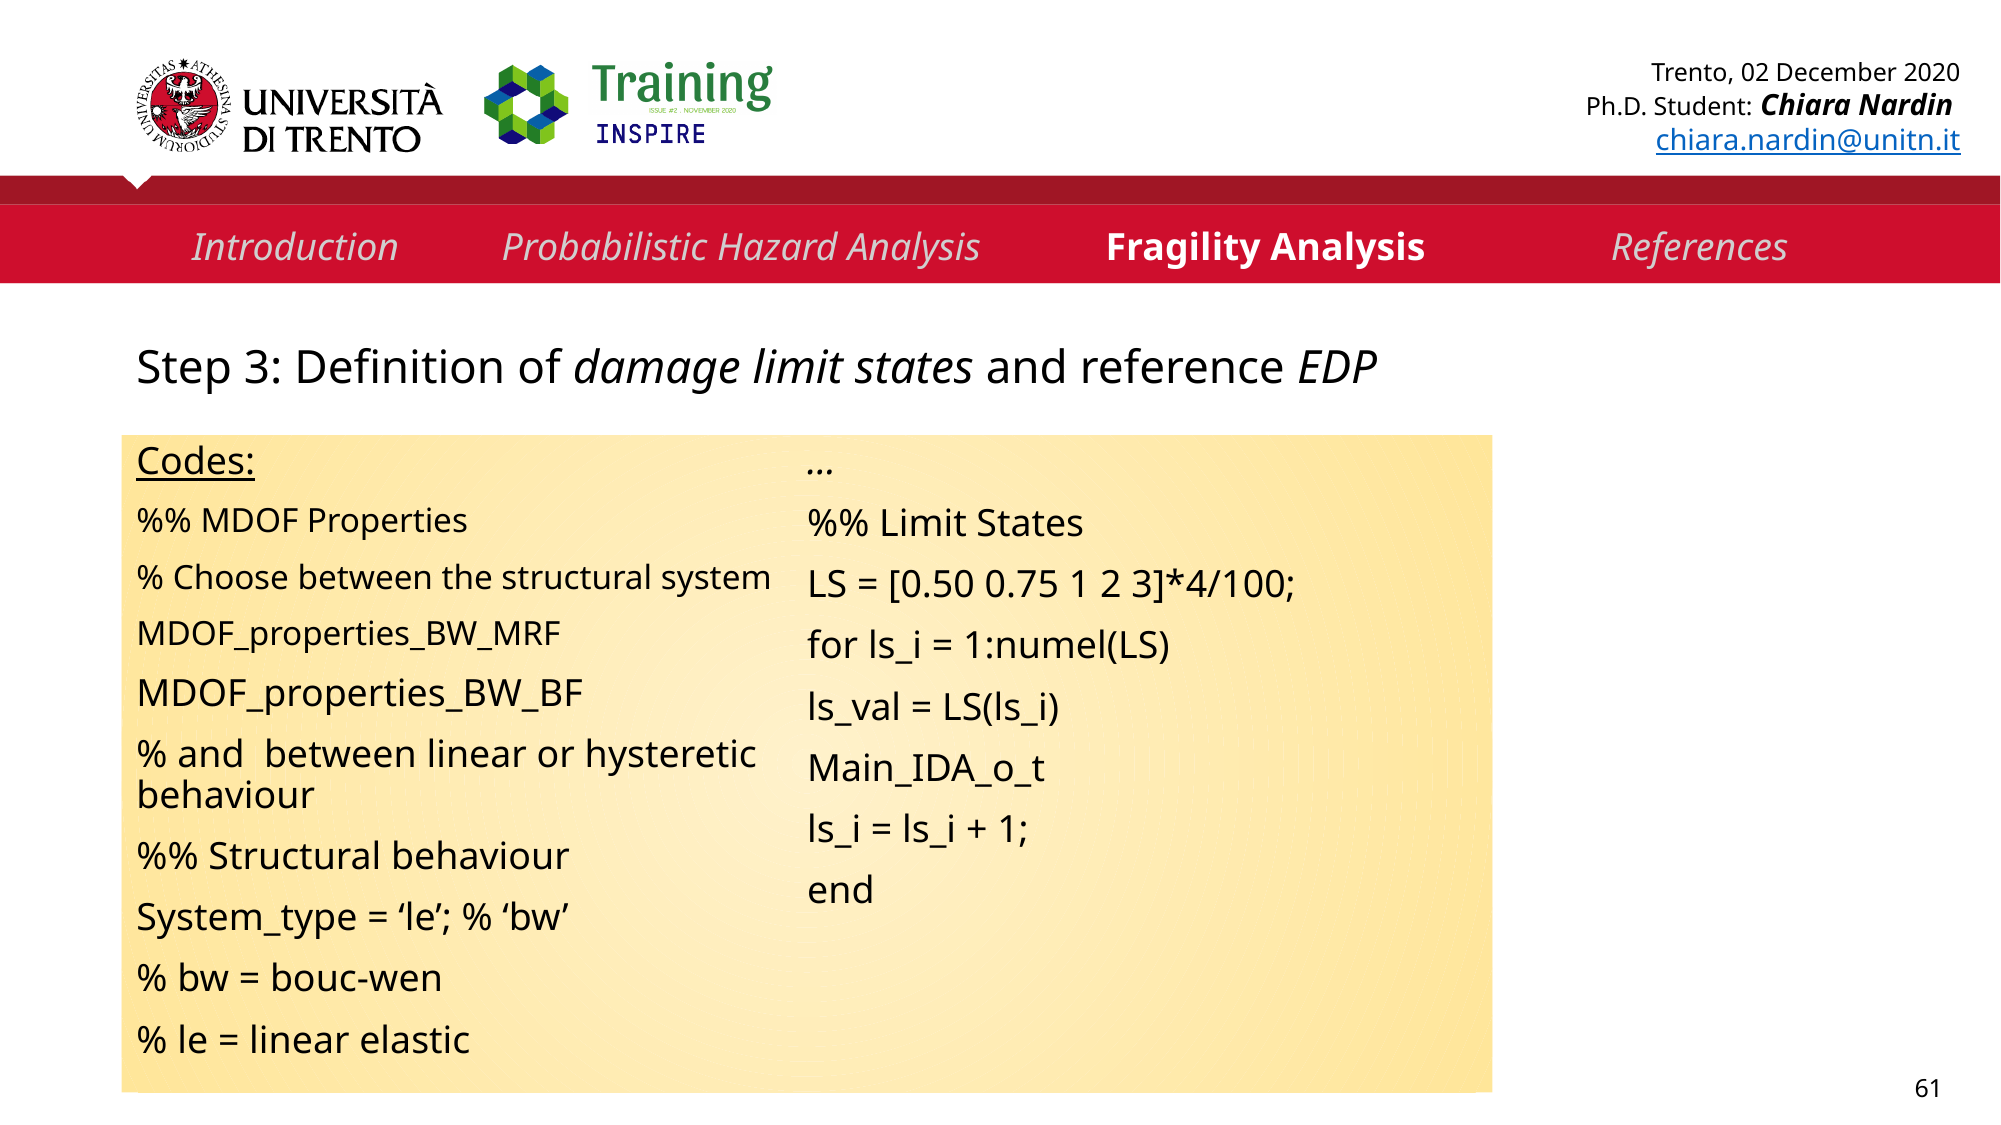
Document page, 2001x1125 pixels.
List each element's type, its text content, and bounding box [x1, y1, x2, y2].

table_header References [1518, 213, 1881, 273]
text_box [476, 61, 777, 163]
text_box Codes: %% MDOF Properties % Choose between the structural system MDOF_properties_BW_MRF MDOF_properties_BW_BF % and between linear or hysteretic behaviour %% Structural behaviour System_type = ‘le’; % ‘bw’ % bw = bouc-wen % le = linear elastic … %% Limit States LS = [0.50 0.75 1 2 3]*4/100; for ls_i = 1:numel(LS) ls_val = LS(ls_i) Main_IDA_o_t ls_i = ls_i + 1; end [121, 435, 1493, 1093]
text_box Trento, 02 December 2020 Ph.D. Student: Chiara Nardin chiara.nardin@unitn.it [1401, 48, 1976, 169]
slide_number 61 [1857, 1065, 2000, 1125]
table_header Probabilistic Hazard Analysis [470, 213, 1013, 273]
list Step 3: Definition of damage limit states and reference EDP [121, 336, 1858, 408]
table_header Introduction [122, 213, 470, 273]
table_header Fragility Analysis [1013, 213, 1518, 273]
picture [0, 0, 2001, 1125]
